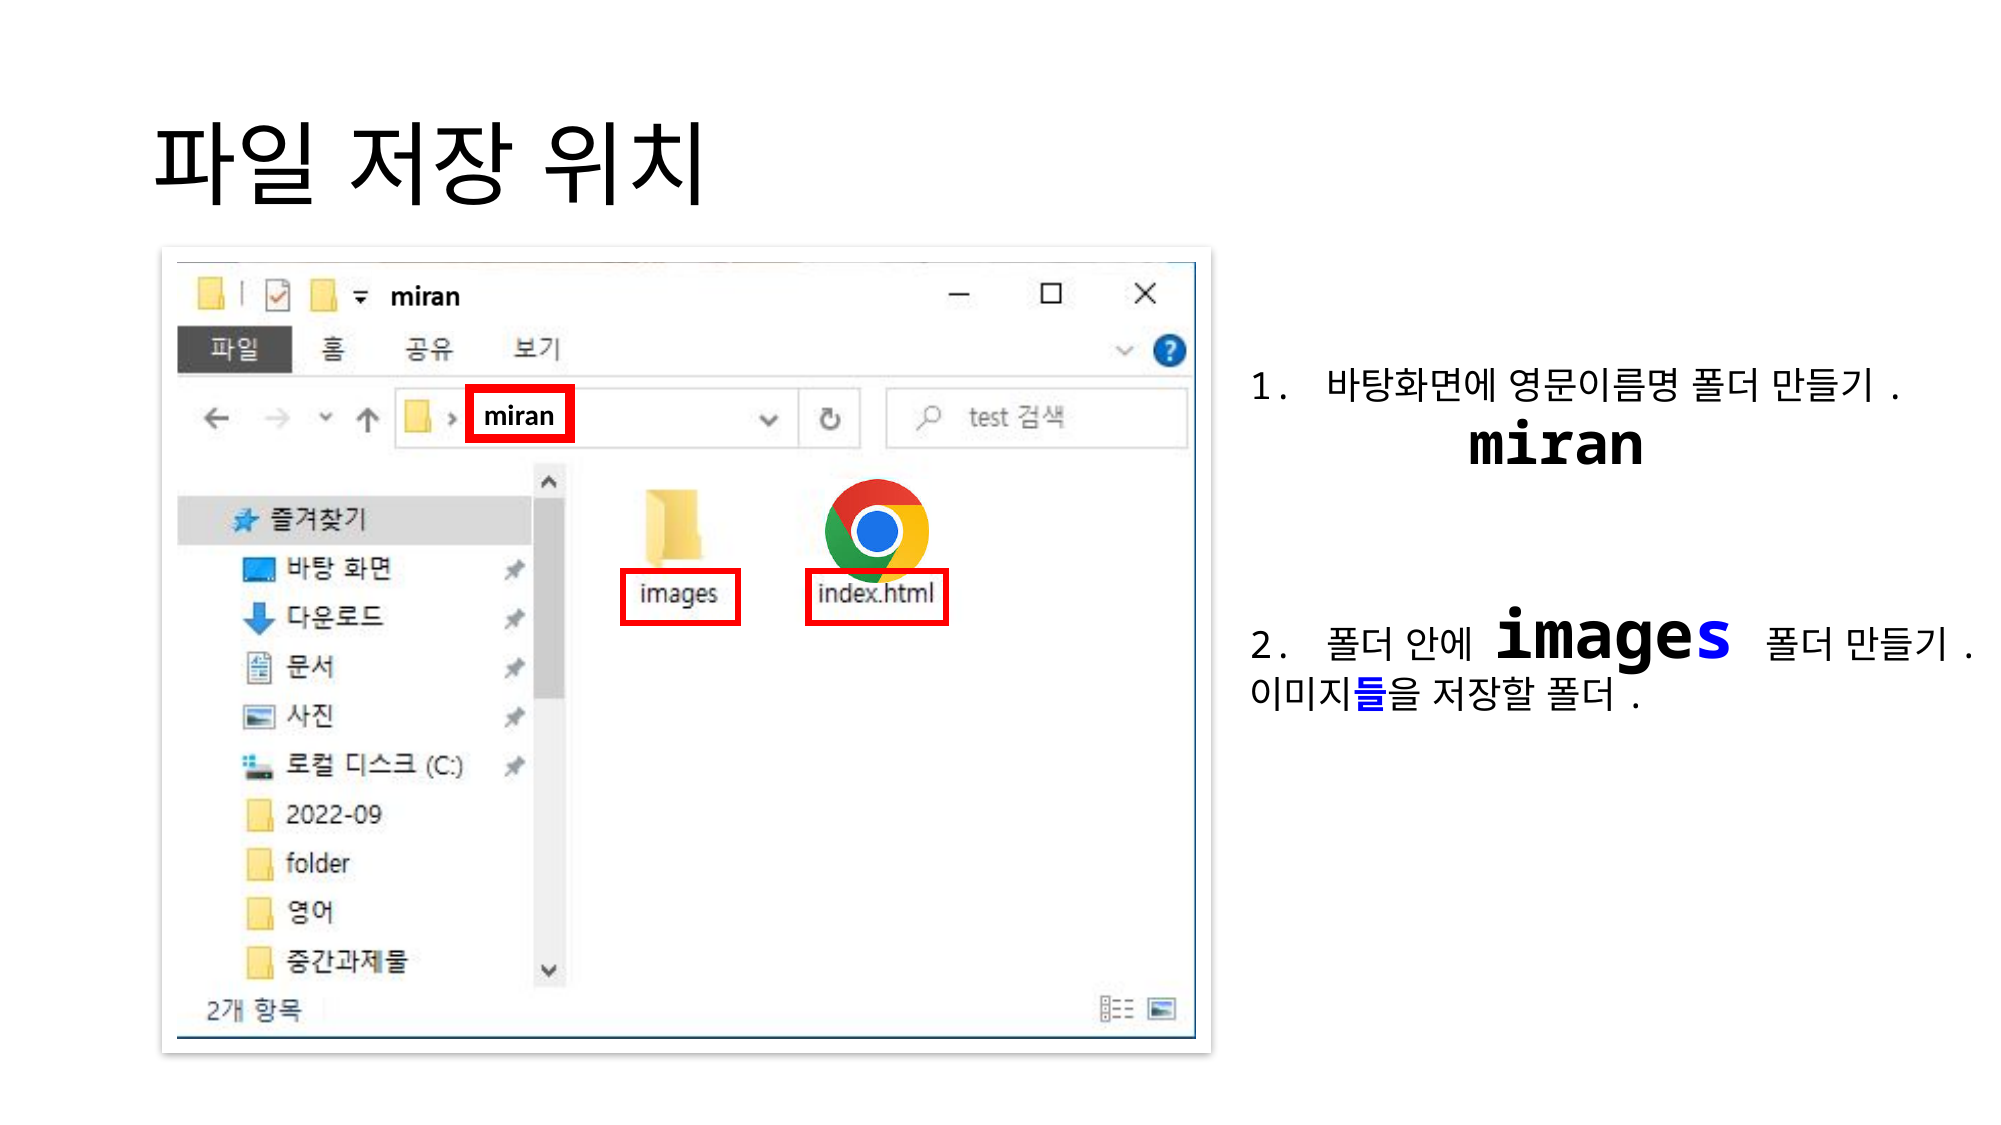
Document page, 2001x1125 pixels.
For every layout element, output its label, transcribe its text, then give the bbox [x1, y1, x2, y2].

picture [372, 269, 479, 332]
picture [825, 479, 930, 584]
title 파일 저장 위치 [137, 59, 1863, 278]
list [176, 261, 1197, 1039]
text_box 1. 바탕화면에 영문이름명 폴더 만들기. miran 2. 폴더 안에 images 폴더 만들기. 이미지들을 저장할 폴더. [1234, 354, 1995, 724]
